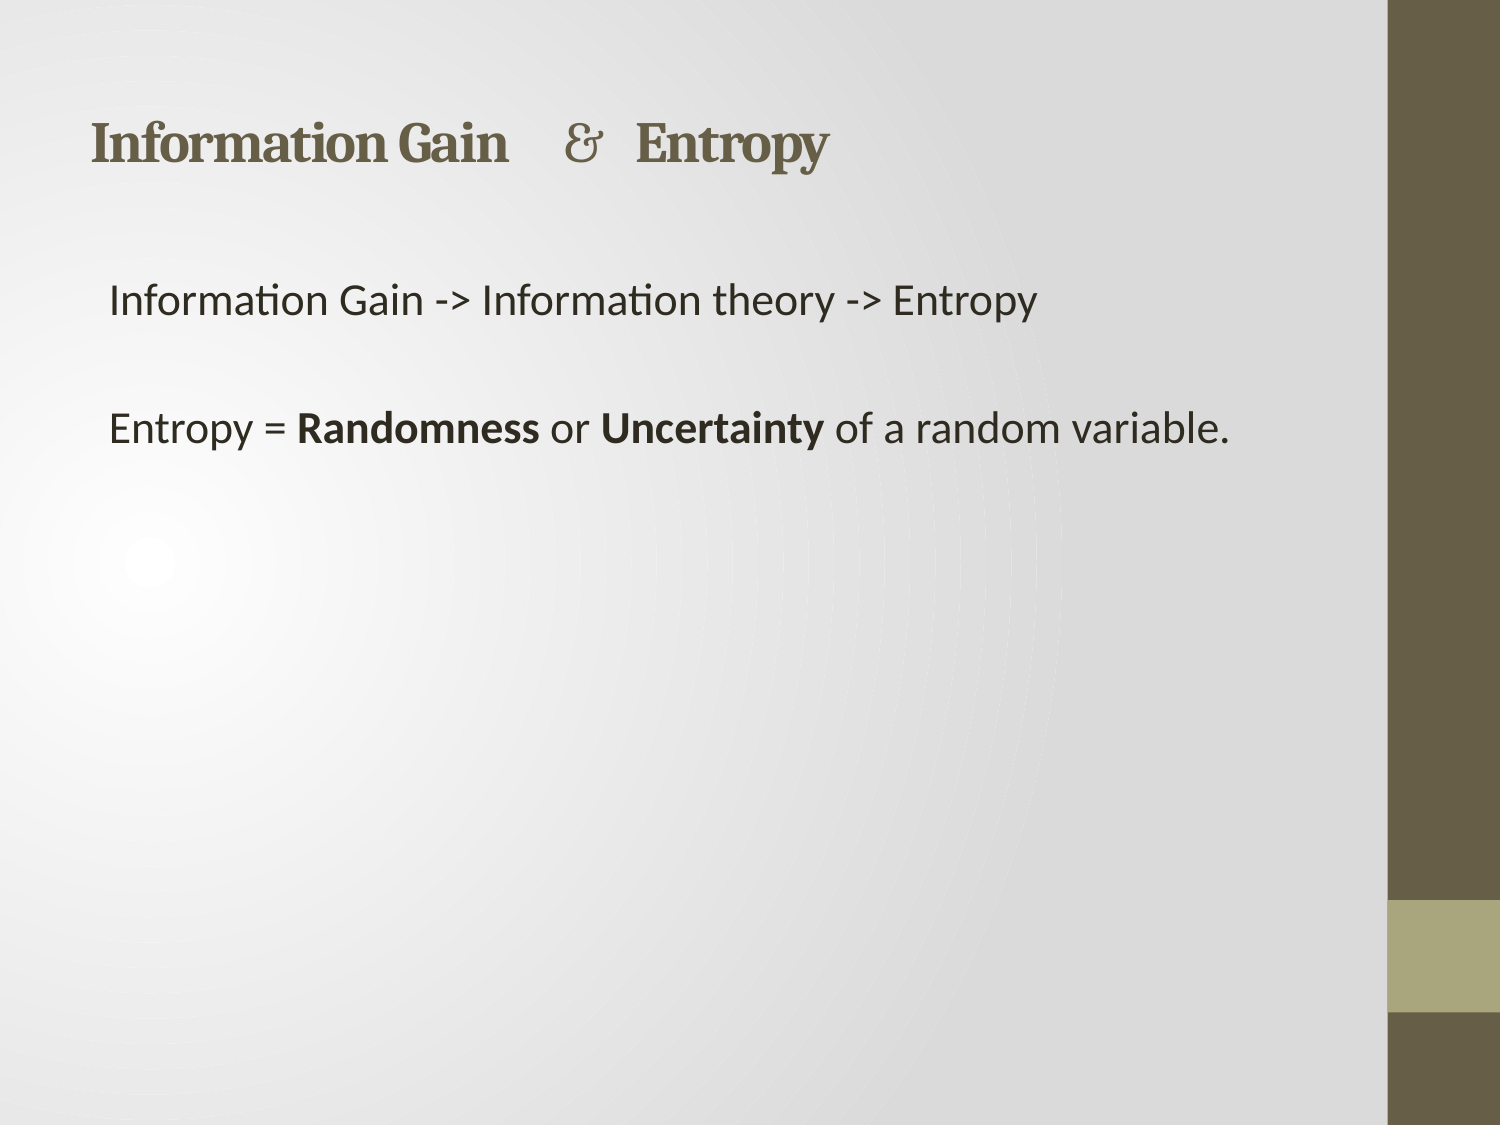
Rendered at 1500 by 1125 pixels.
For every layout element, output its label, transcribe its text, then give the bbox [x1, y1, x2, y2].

title Information Gain & Entropy [75, 45, 1325, 233]
list Information Gain -> Information theory -> Entropy Entropy = Randomness or Uncertainty of a random variable. [75, 262, 1325, 1050]
